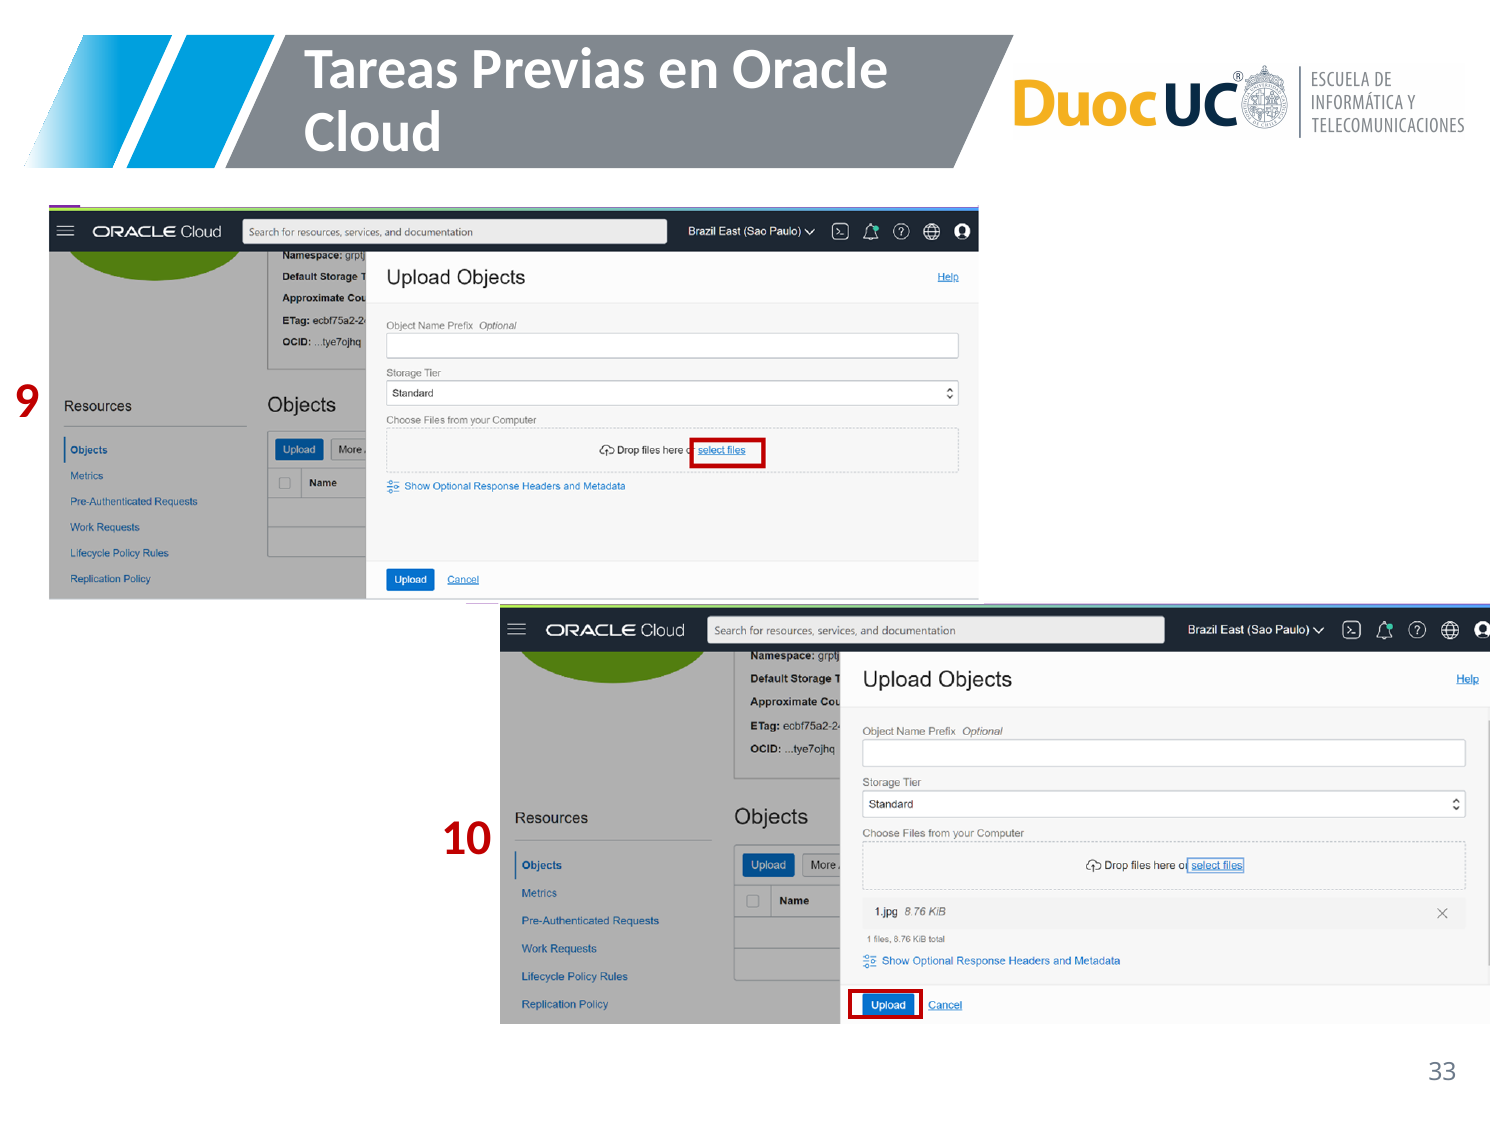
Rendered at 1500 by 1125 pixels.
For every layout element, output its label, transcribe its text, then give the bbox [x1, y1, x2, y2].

picture [1013, 63, 1465, 140]
picture [46, 204, 1491, 1025]
text_box 9 [0, 360, 41, 435]
title Tareas Previas en Oracle Cloud [289, 34, 993, 169]
